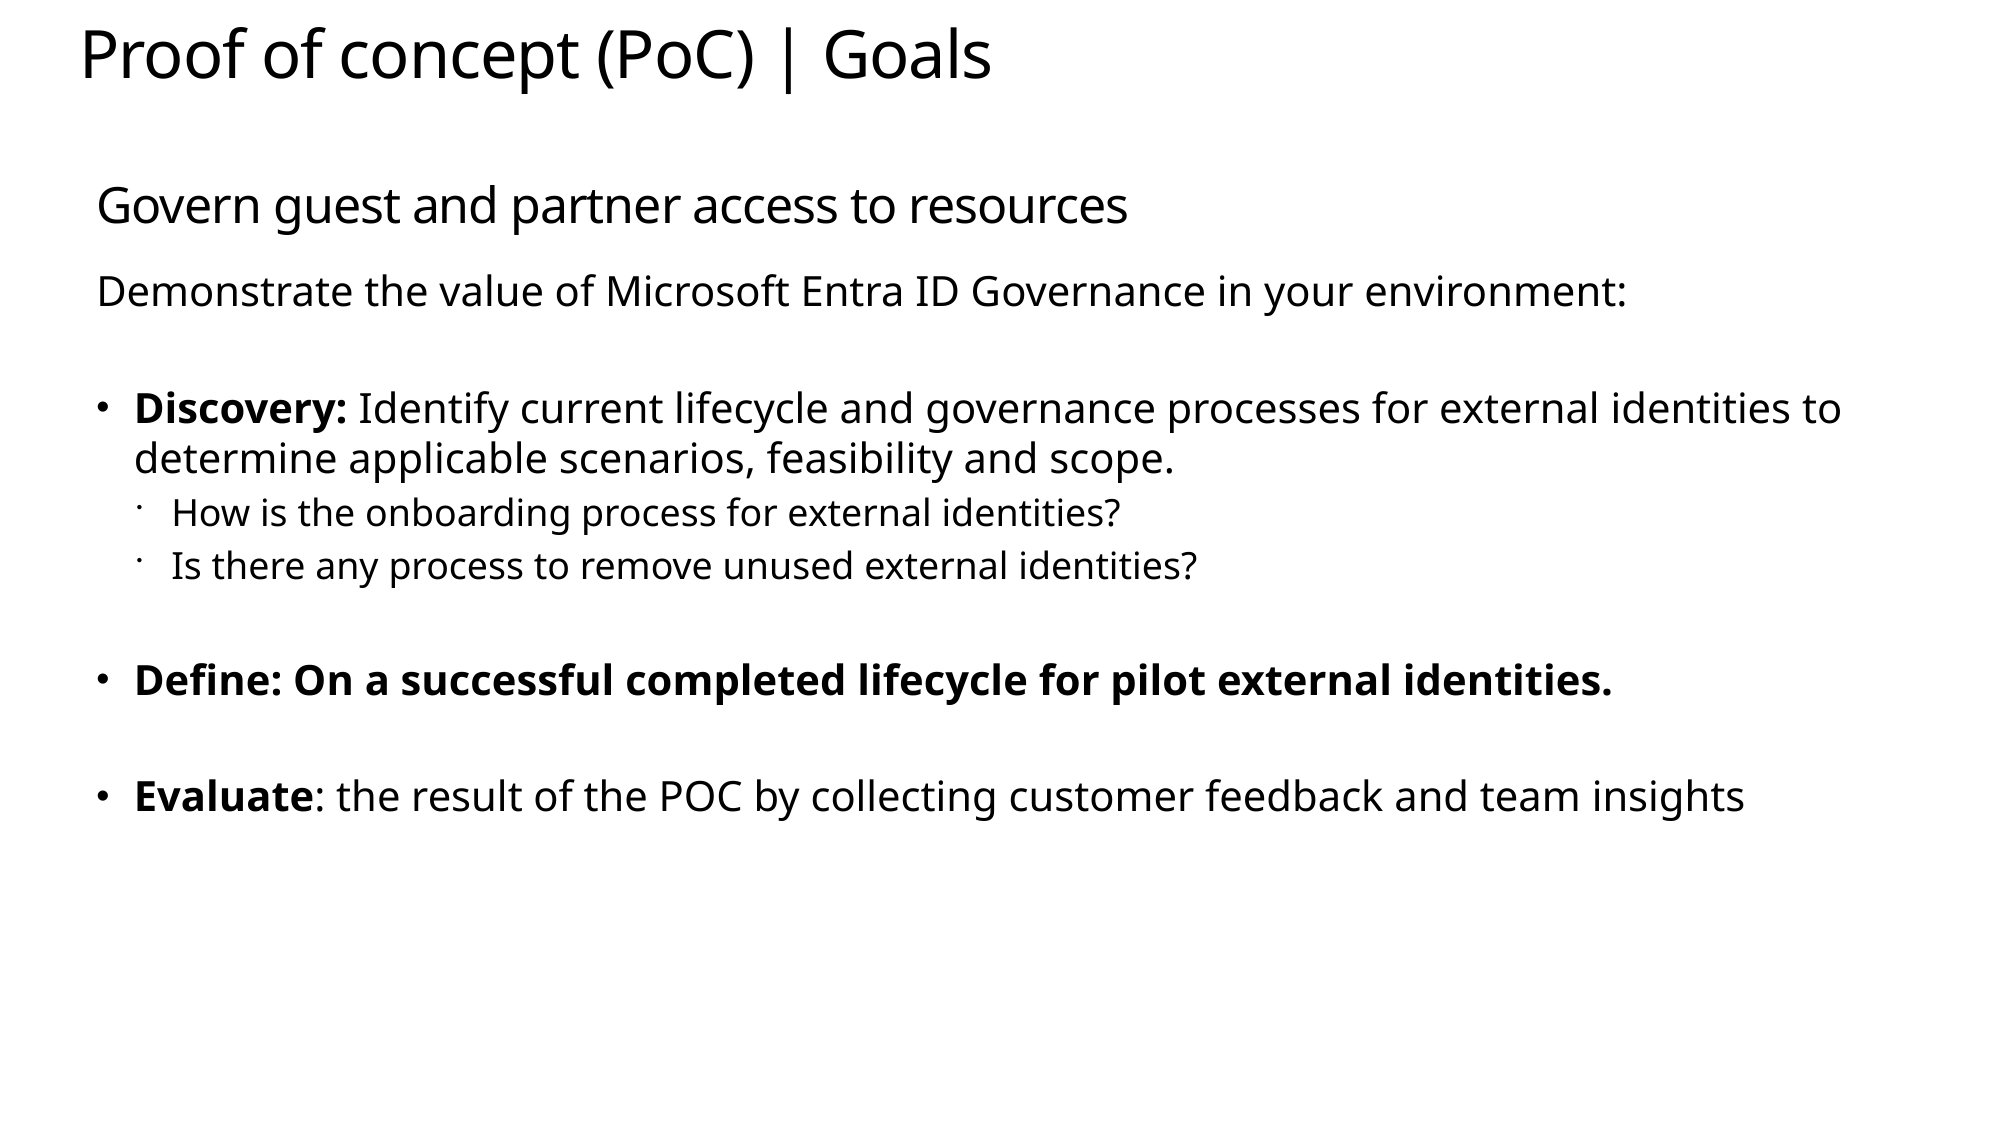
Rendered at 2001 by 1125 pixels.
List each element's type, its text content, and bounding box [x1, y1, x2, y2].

list Demonstrate the value of Microsoft Entra ID Governance in your environment: Discovery: Identify current lifecycle and governance processes for external identities to determine applicable scenarios, feasibility and scope. How is the onboarding process for external identities? Is there any process to remove unused external identities? Define: On a successful completed lifecycle for pilot external identities. Evaluate: the result of the POC by collecting customer feedback and team insights [96, 265, 1904, 903]
title Proof of concept (PoC) | Goals [79, 12, 1805, 230]
text_box Govern guest and partner access to resources [96, 173, 1904, 234]
